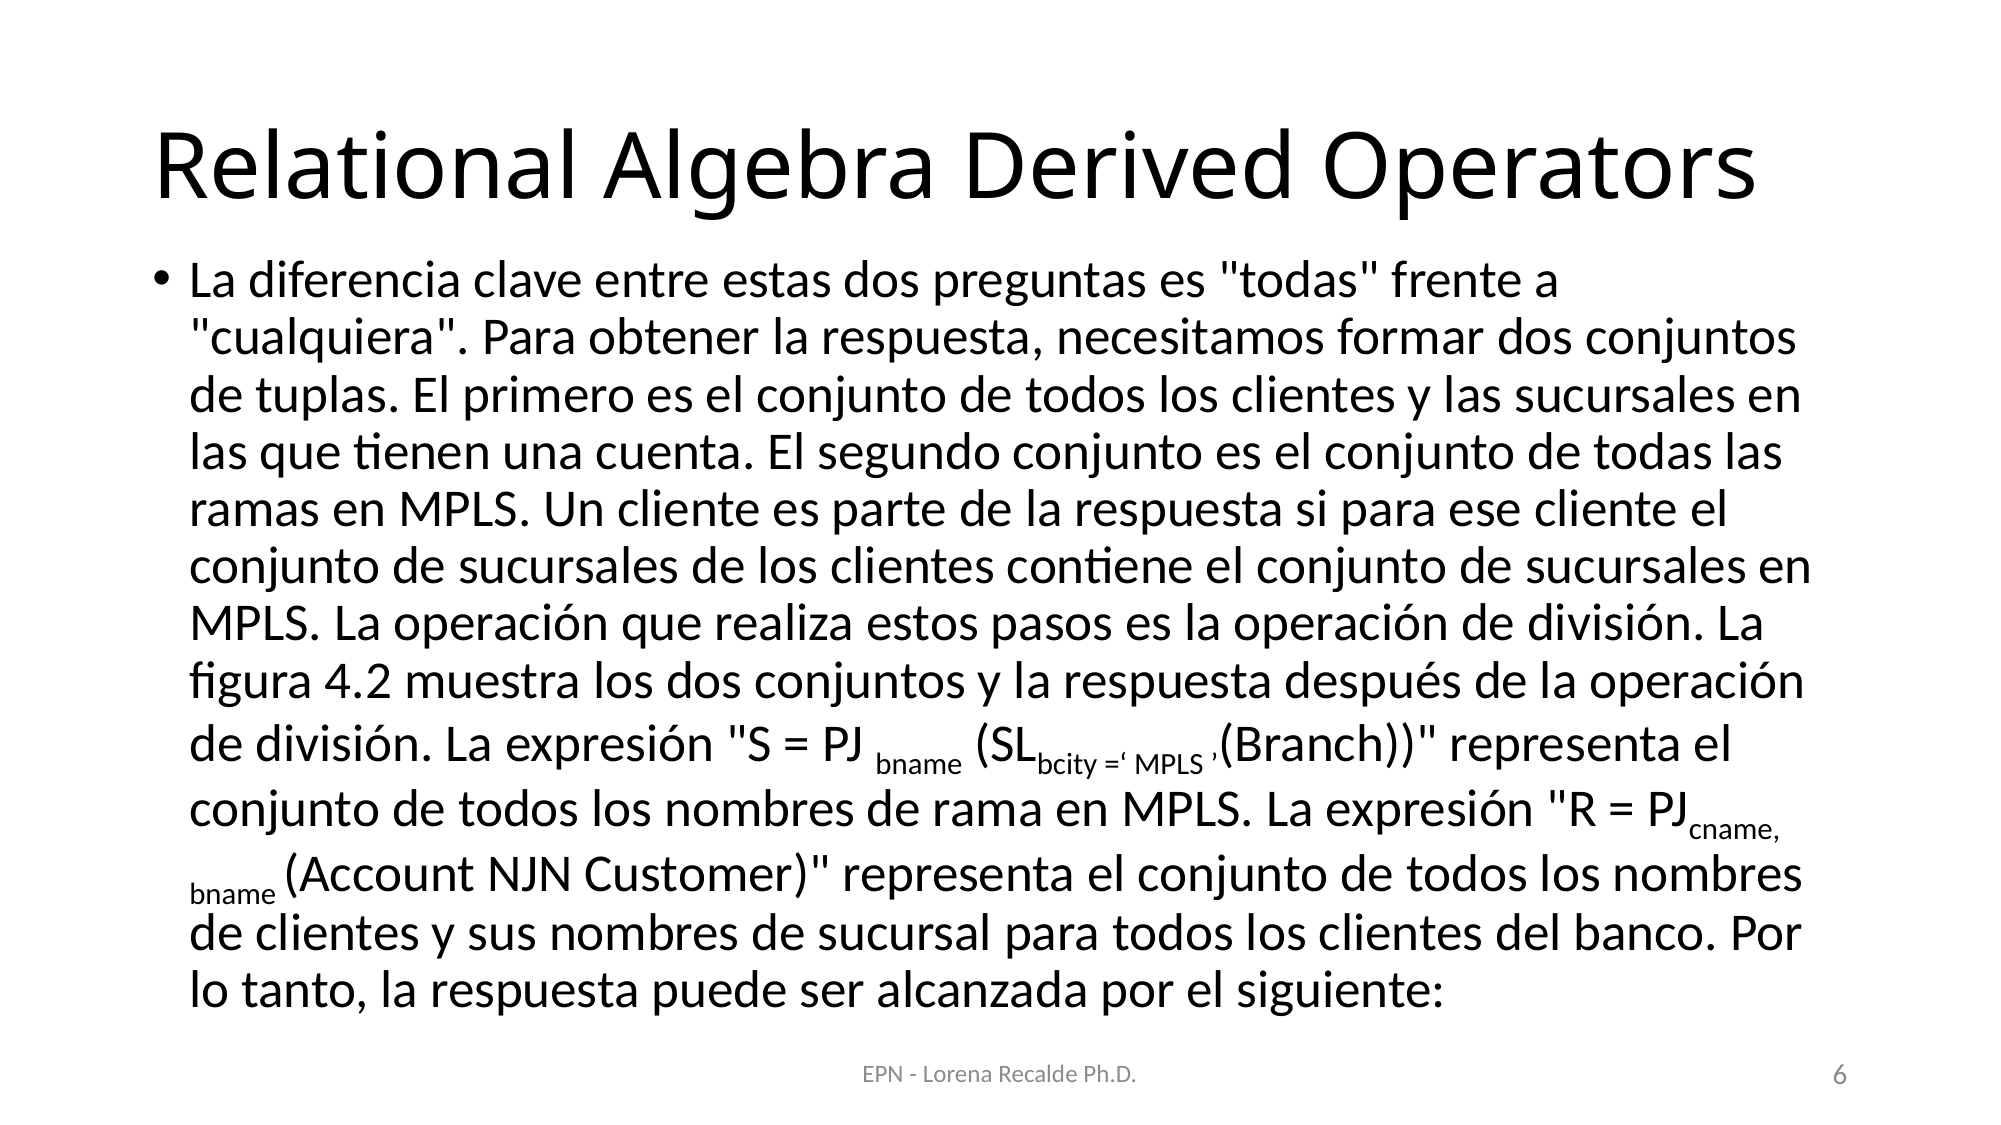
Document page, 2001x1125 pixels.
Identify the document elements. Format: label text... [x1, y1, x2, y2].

slide_number 6 [1412, 1042, 1863, 1103]
list La diferencia clave entre estas dos preguntas es "todas" frente a "cualquiera". Para obtener la respuesta, necesitamos formar dos conjuntos de tuplas. El primero es el conjunto de todos los clientes y las sucursales en las que tienen una cuenta. El segundo conjunto es el conjunto de todas las ramas en MPLS. Un cliente es parte de la respuesta si para ese cliente el conjunto de sucursales de los clientes contiene el conjunto de sucursales en MPLS. La operación que realiza estos pasos es la operación de división. La figura 4.2 muestra los dos conjuntos y la respuesta después de la operación de división. La expresión "S = PJ bname (SLbcity =‘ MPLS ’(Branch))" representa el conjunto de todos los nombres de rama en MPLS. La expresión "R = PJcname, bname (Account NJN Customer)" representa el conjunto de todos los nombres de clientes y sus nombres de sucursal para todos los clientes del banco. Por lo tanto, la respuesta puede ser alcanzada por el siguiente: [137, 244, 1863, 1043]
footer EPN - Lorena Recalde Ph.D. [662, 1042, 1338, 1103]
title Relational Algebra Derived Operators [137, 59, 1863, 244]
